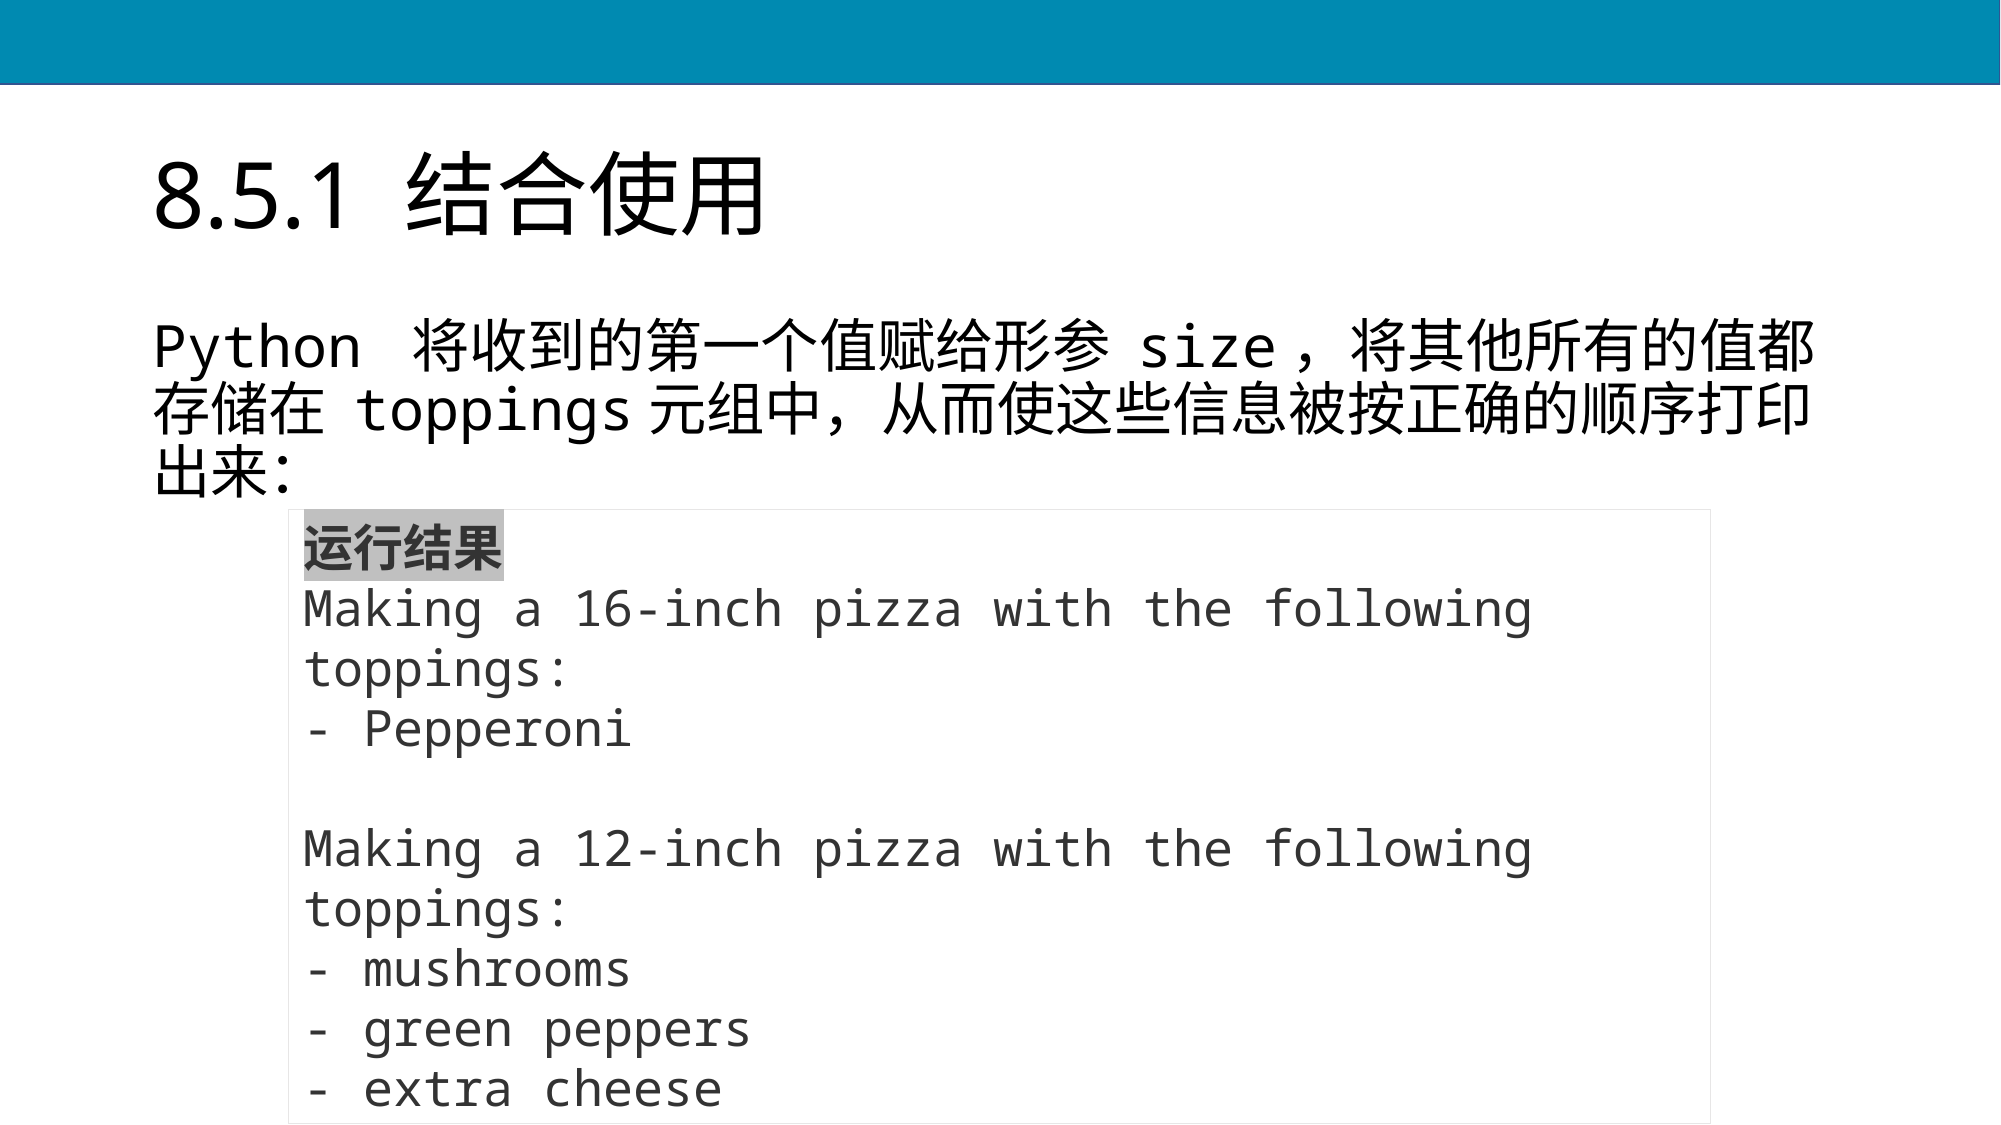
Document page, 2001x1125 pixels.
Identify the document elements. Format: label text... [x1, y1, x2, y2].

list Python 将收到的第一个值赋给形参 size，将其他所有的值都存储在 toppings元组中，从而使这些信息被按正确的顺序打印出来： [137, 310, 1863, 1024]
text_box 运行结果 Making a 16-inch pizza with the following toppings: - Pepperoni Making a 12-inch pizza with the following toppings: - mushrooms - green peppers - extra cheese [288, 509, 1711, 1124]
title 8.5.1 结合使用 [137, 115, 1863, 282]
